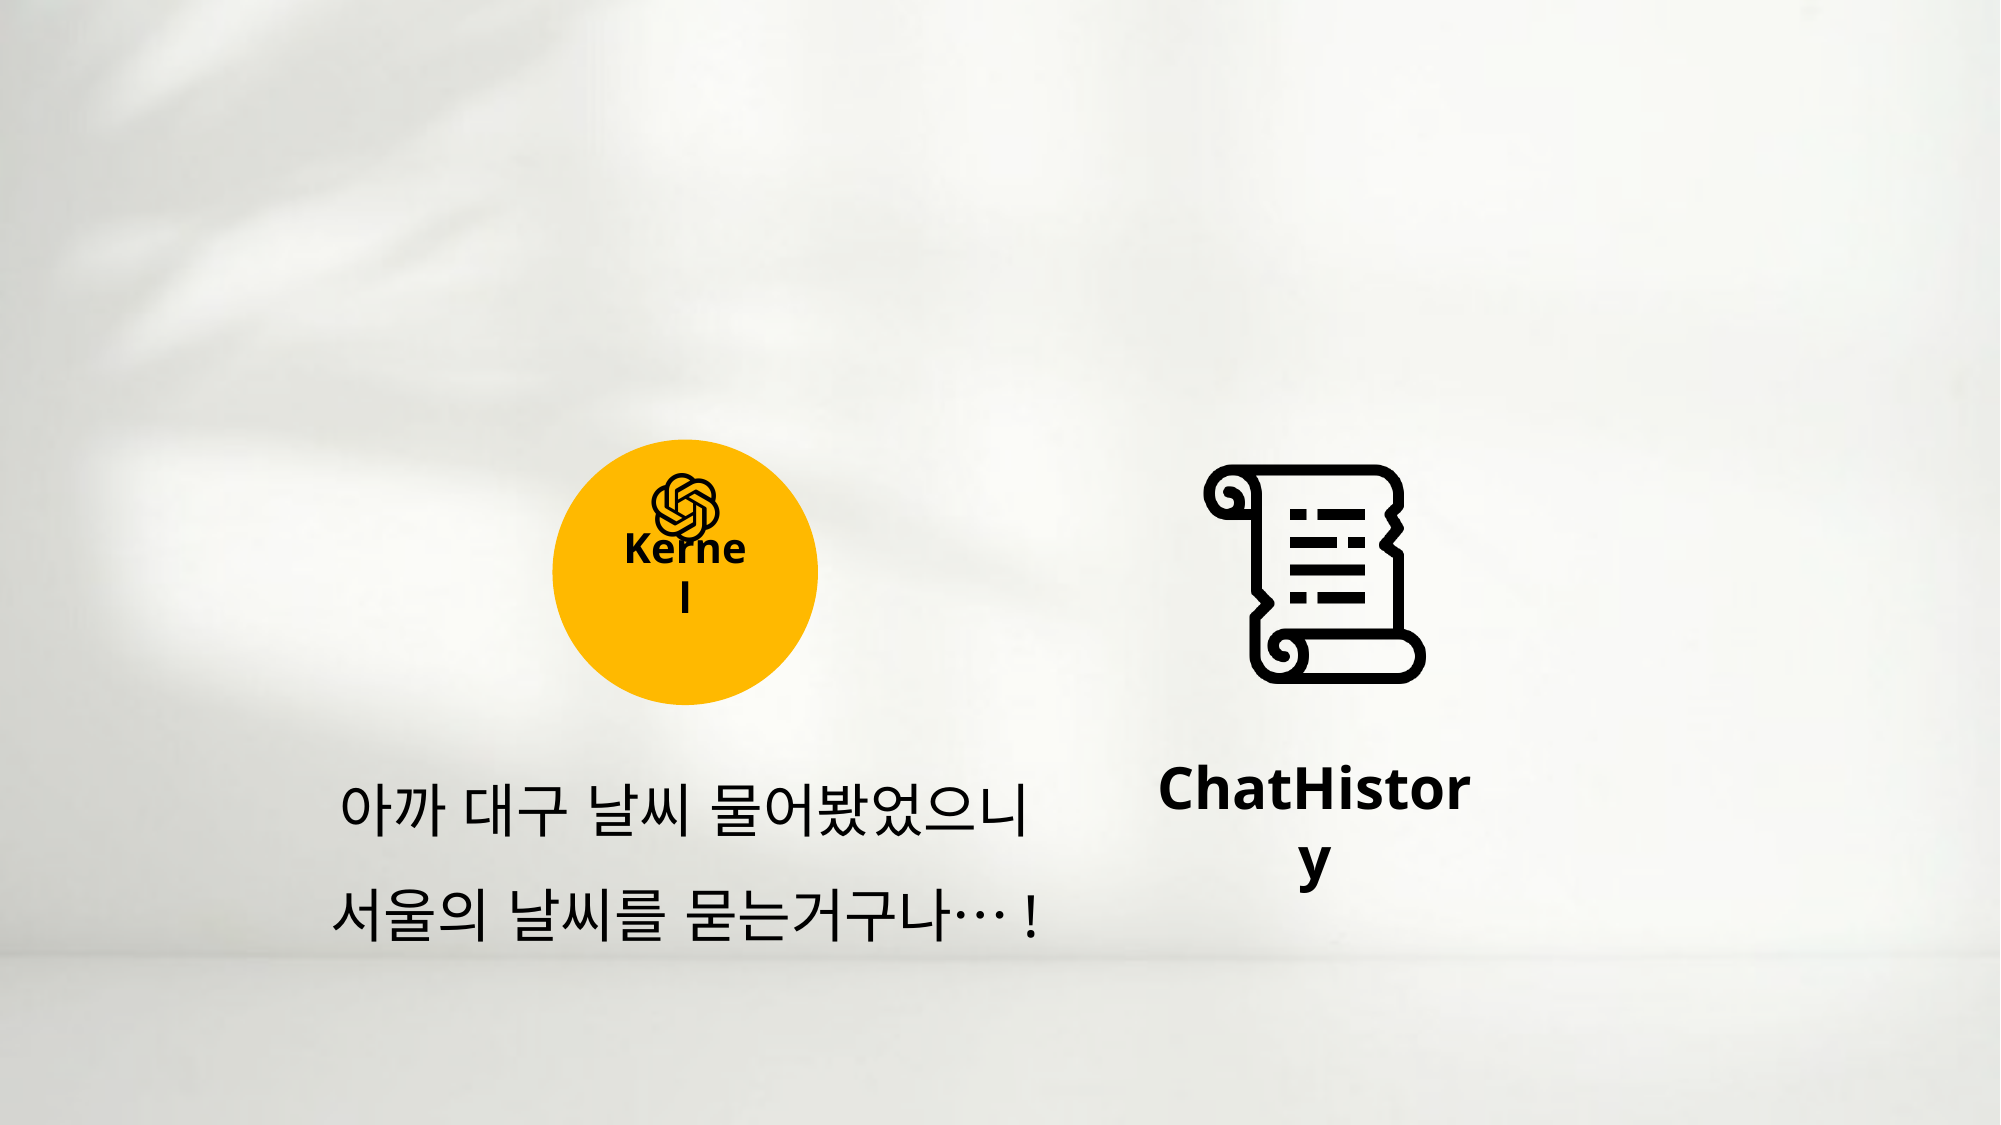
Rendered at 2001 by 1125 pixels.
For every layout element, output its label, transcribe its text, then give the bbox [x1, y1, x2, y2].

picture [1181, 439, 1448, 706]
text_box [551, 439, 819, 706]
text_box 아까 대구 날씨 물어봤었으니 서울의 날씨를 묻는거구나…! [288, 738, 1083, 949]
text_box ChatHistory [1144, 751, 1486, 892]
